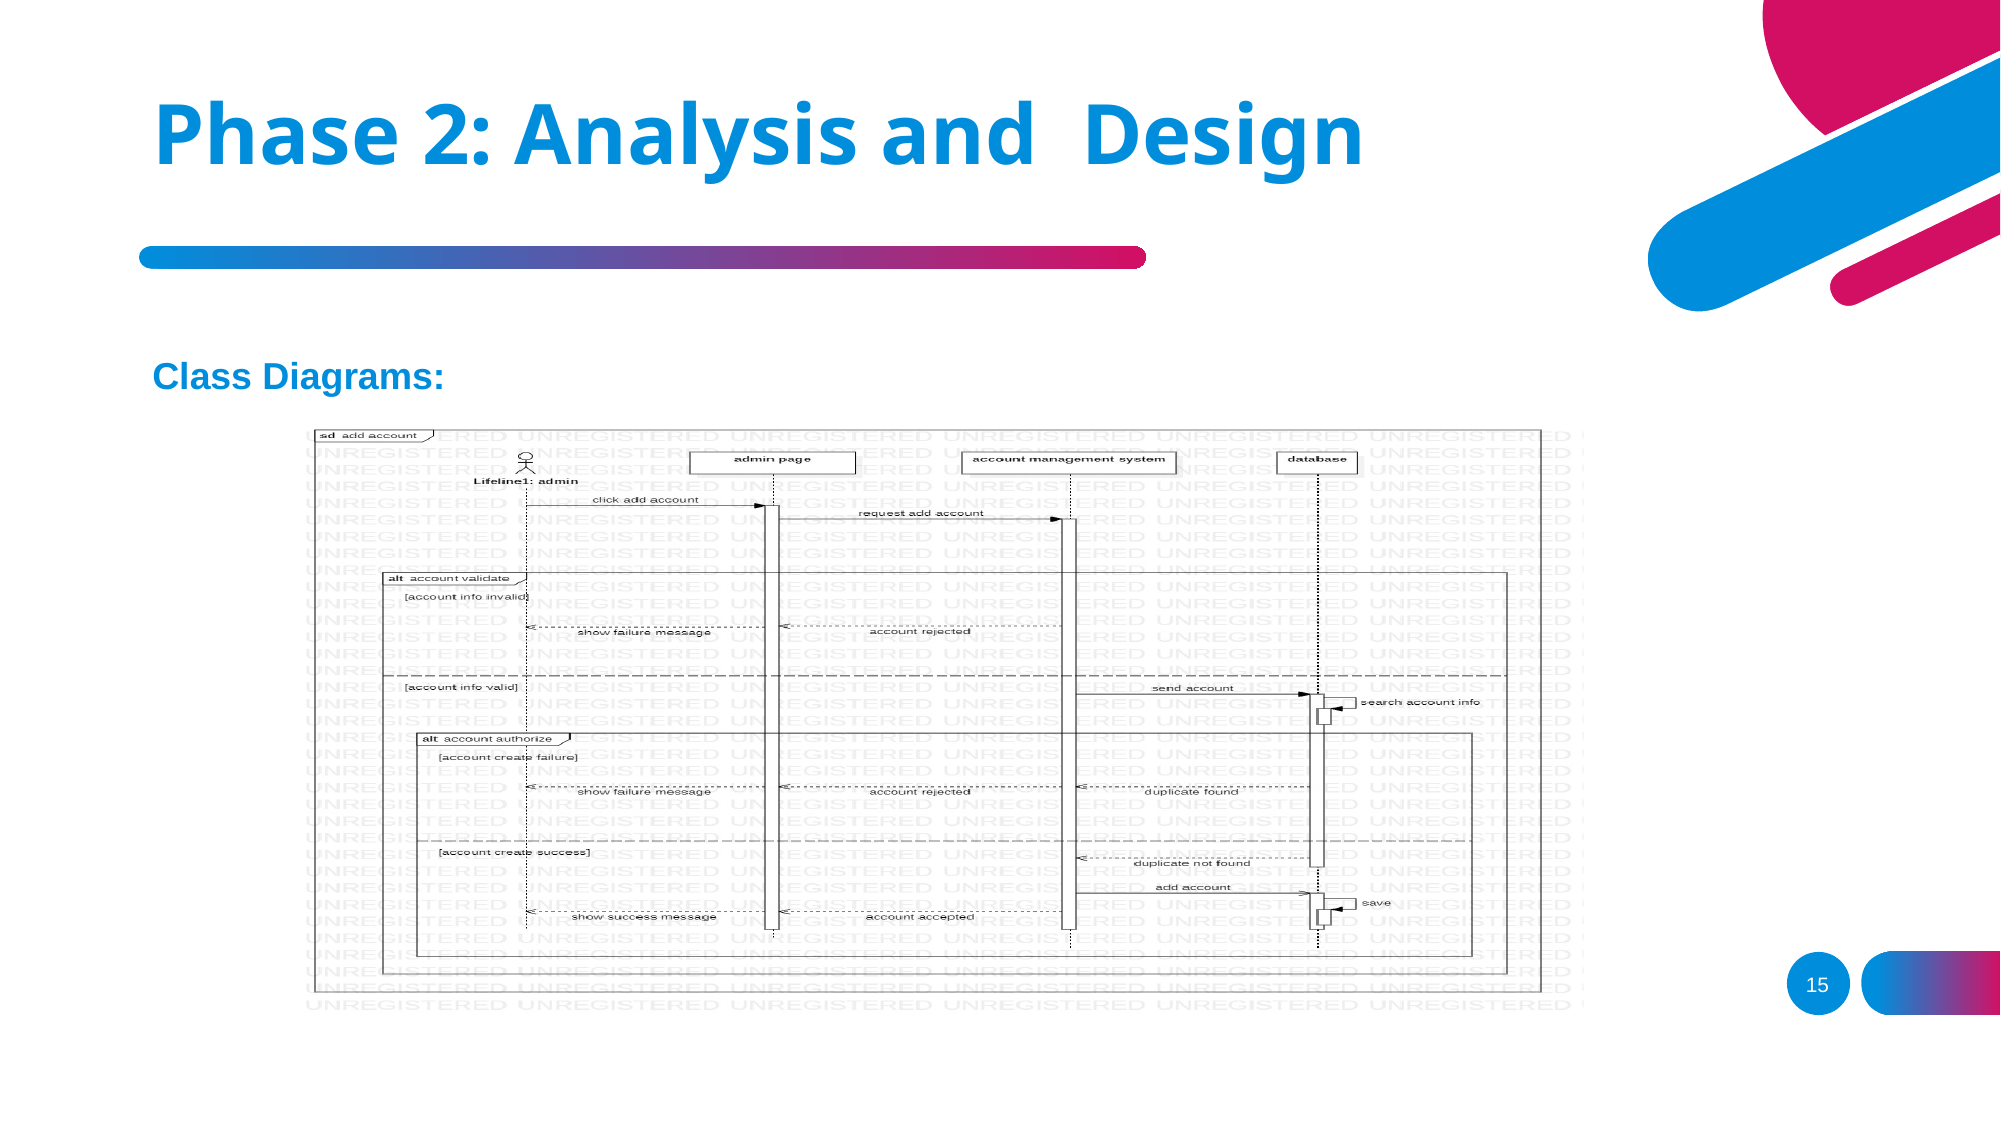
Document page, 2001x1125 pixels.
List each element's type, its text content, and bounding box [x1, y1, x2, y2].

text_box Class Diagrams: [137, 344, 1492, 449]
slide_number 15 [1772, 954, 1863, 1015]
picture [305, 424, 1584, 1015]
text_box Phase 2: Analysis and Design [137, 59, 1623, 215]
